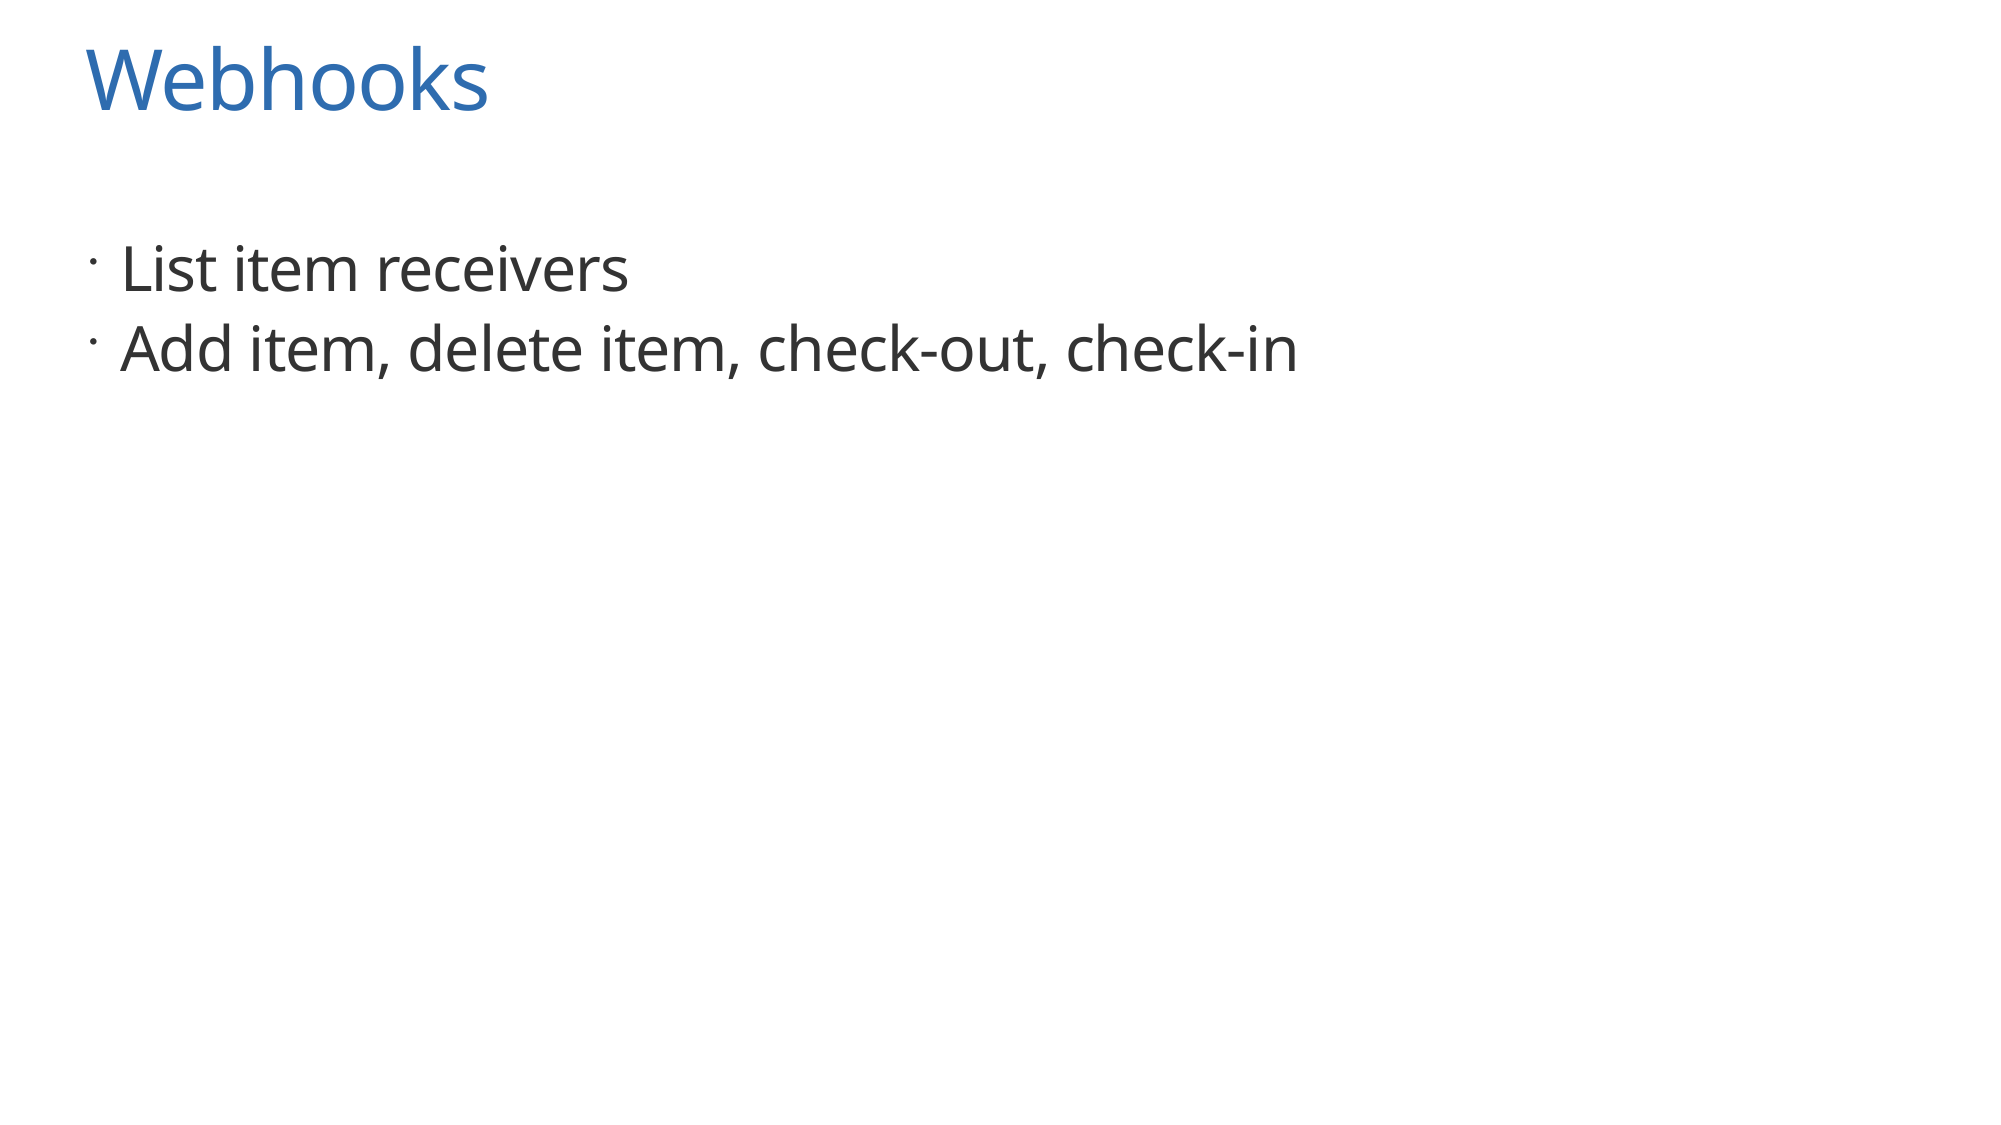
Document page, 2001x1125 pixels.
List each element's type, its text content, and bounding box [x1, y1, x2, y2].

title Webhooks [85, 37, 1915, 161]
list List item receivers Add item, delete item, check-out, check-in [85, 237, 1915, 573]
